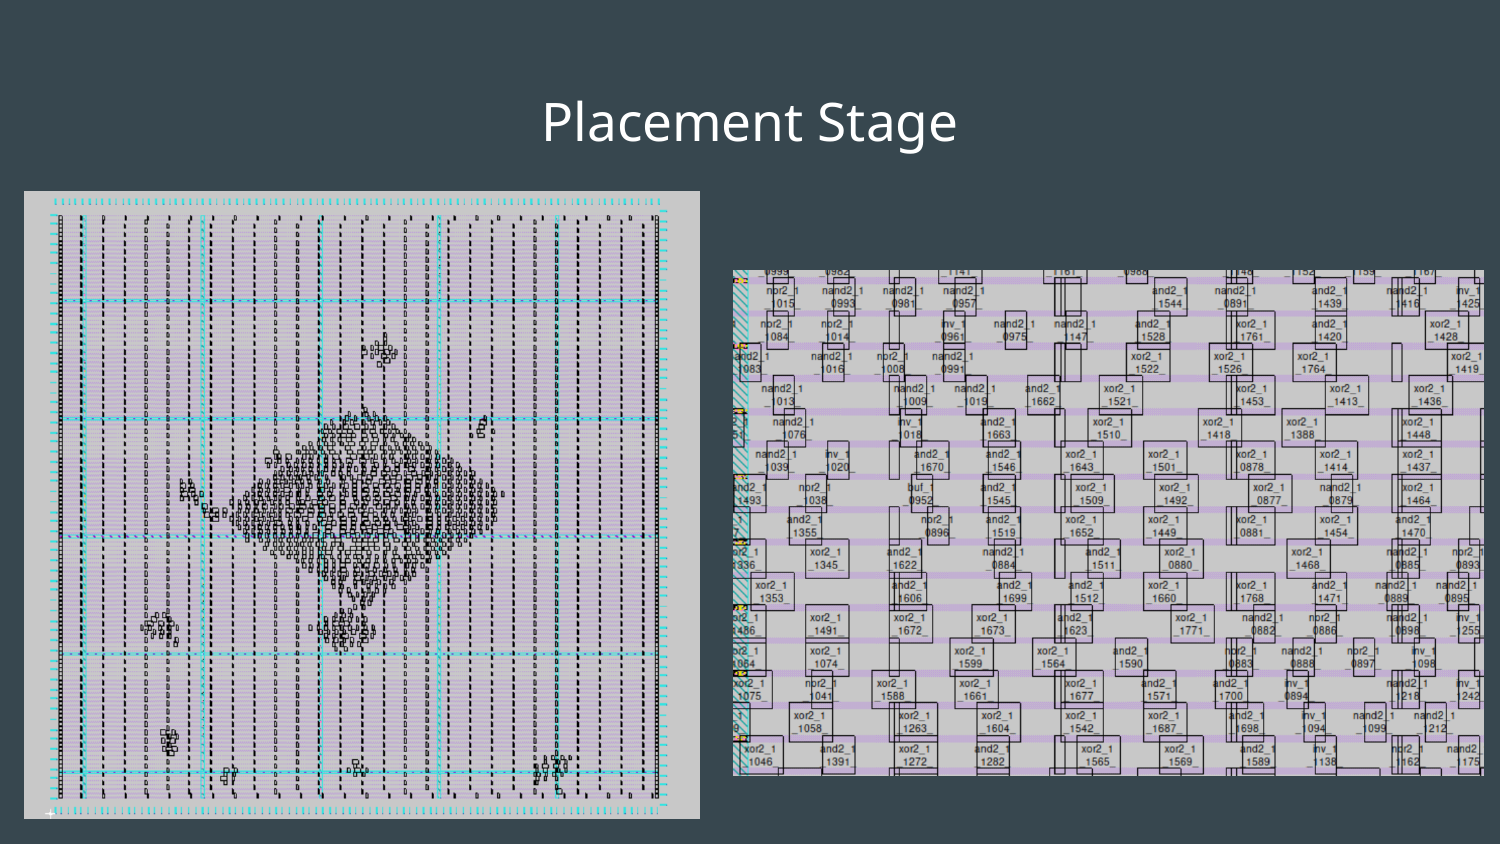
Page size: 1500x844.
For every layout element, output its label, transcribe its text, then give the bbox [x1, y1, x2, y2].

picture [733, 270, 1485, 777]
picture [24, 191, 700, 819]
title Placement Stage [51, 72, 1449, 167]
